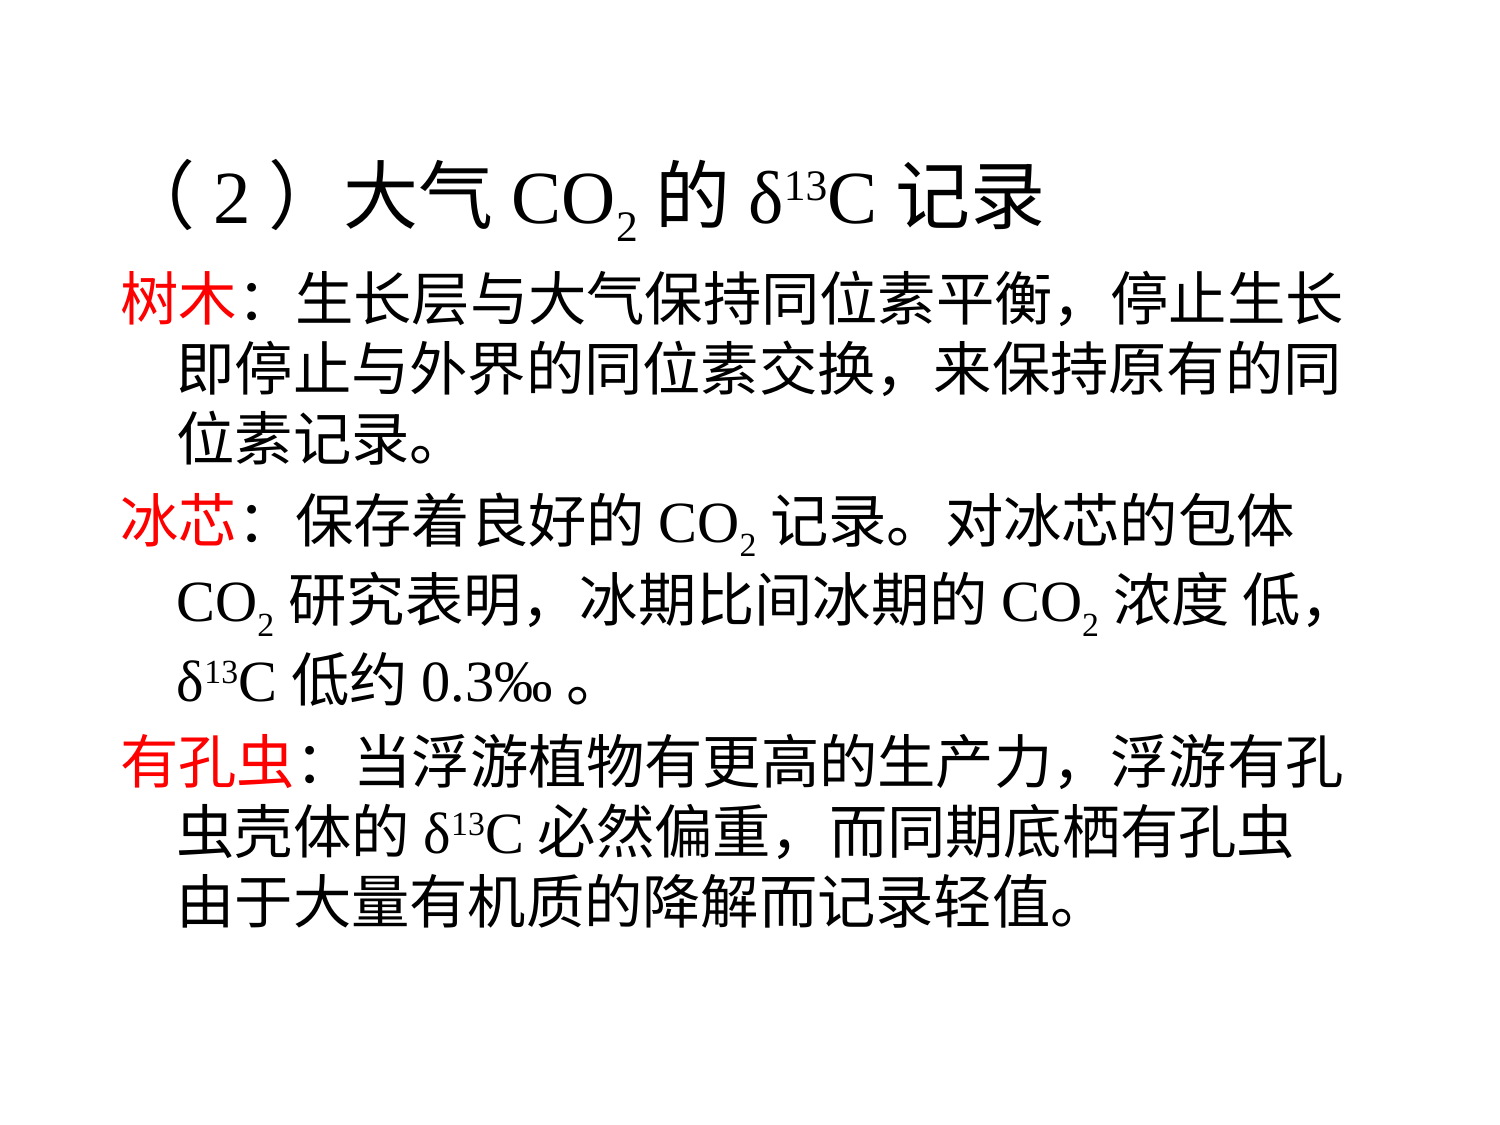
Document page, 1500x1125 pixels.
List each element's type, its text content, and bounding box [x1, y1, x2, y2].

list （2）大气CO2的δ13C记录 树木：生长层与大气保持同位素平衡，停止生长即停止与外界的同位素交换，来保持原有的同位素记录。 冰芯：保存着良好的CO2记录。对冰芯的包体CO2研究表明，冰期比间冰期的CO2浓度 低，δ13C低约0.3‰。 有孔虫：当浮游植物有更高的生产力，浮游有孔虫壳体的δ13C必然偏重，而同期底栖有孔虫由于大量有机质的降解而记录轻值。 [105, 140, 1368, 1025]
